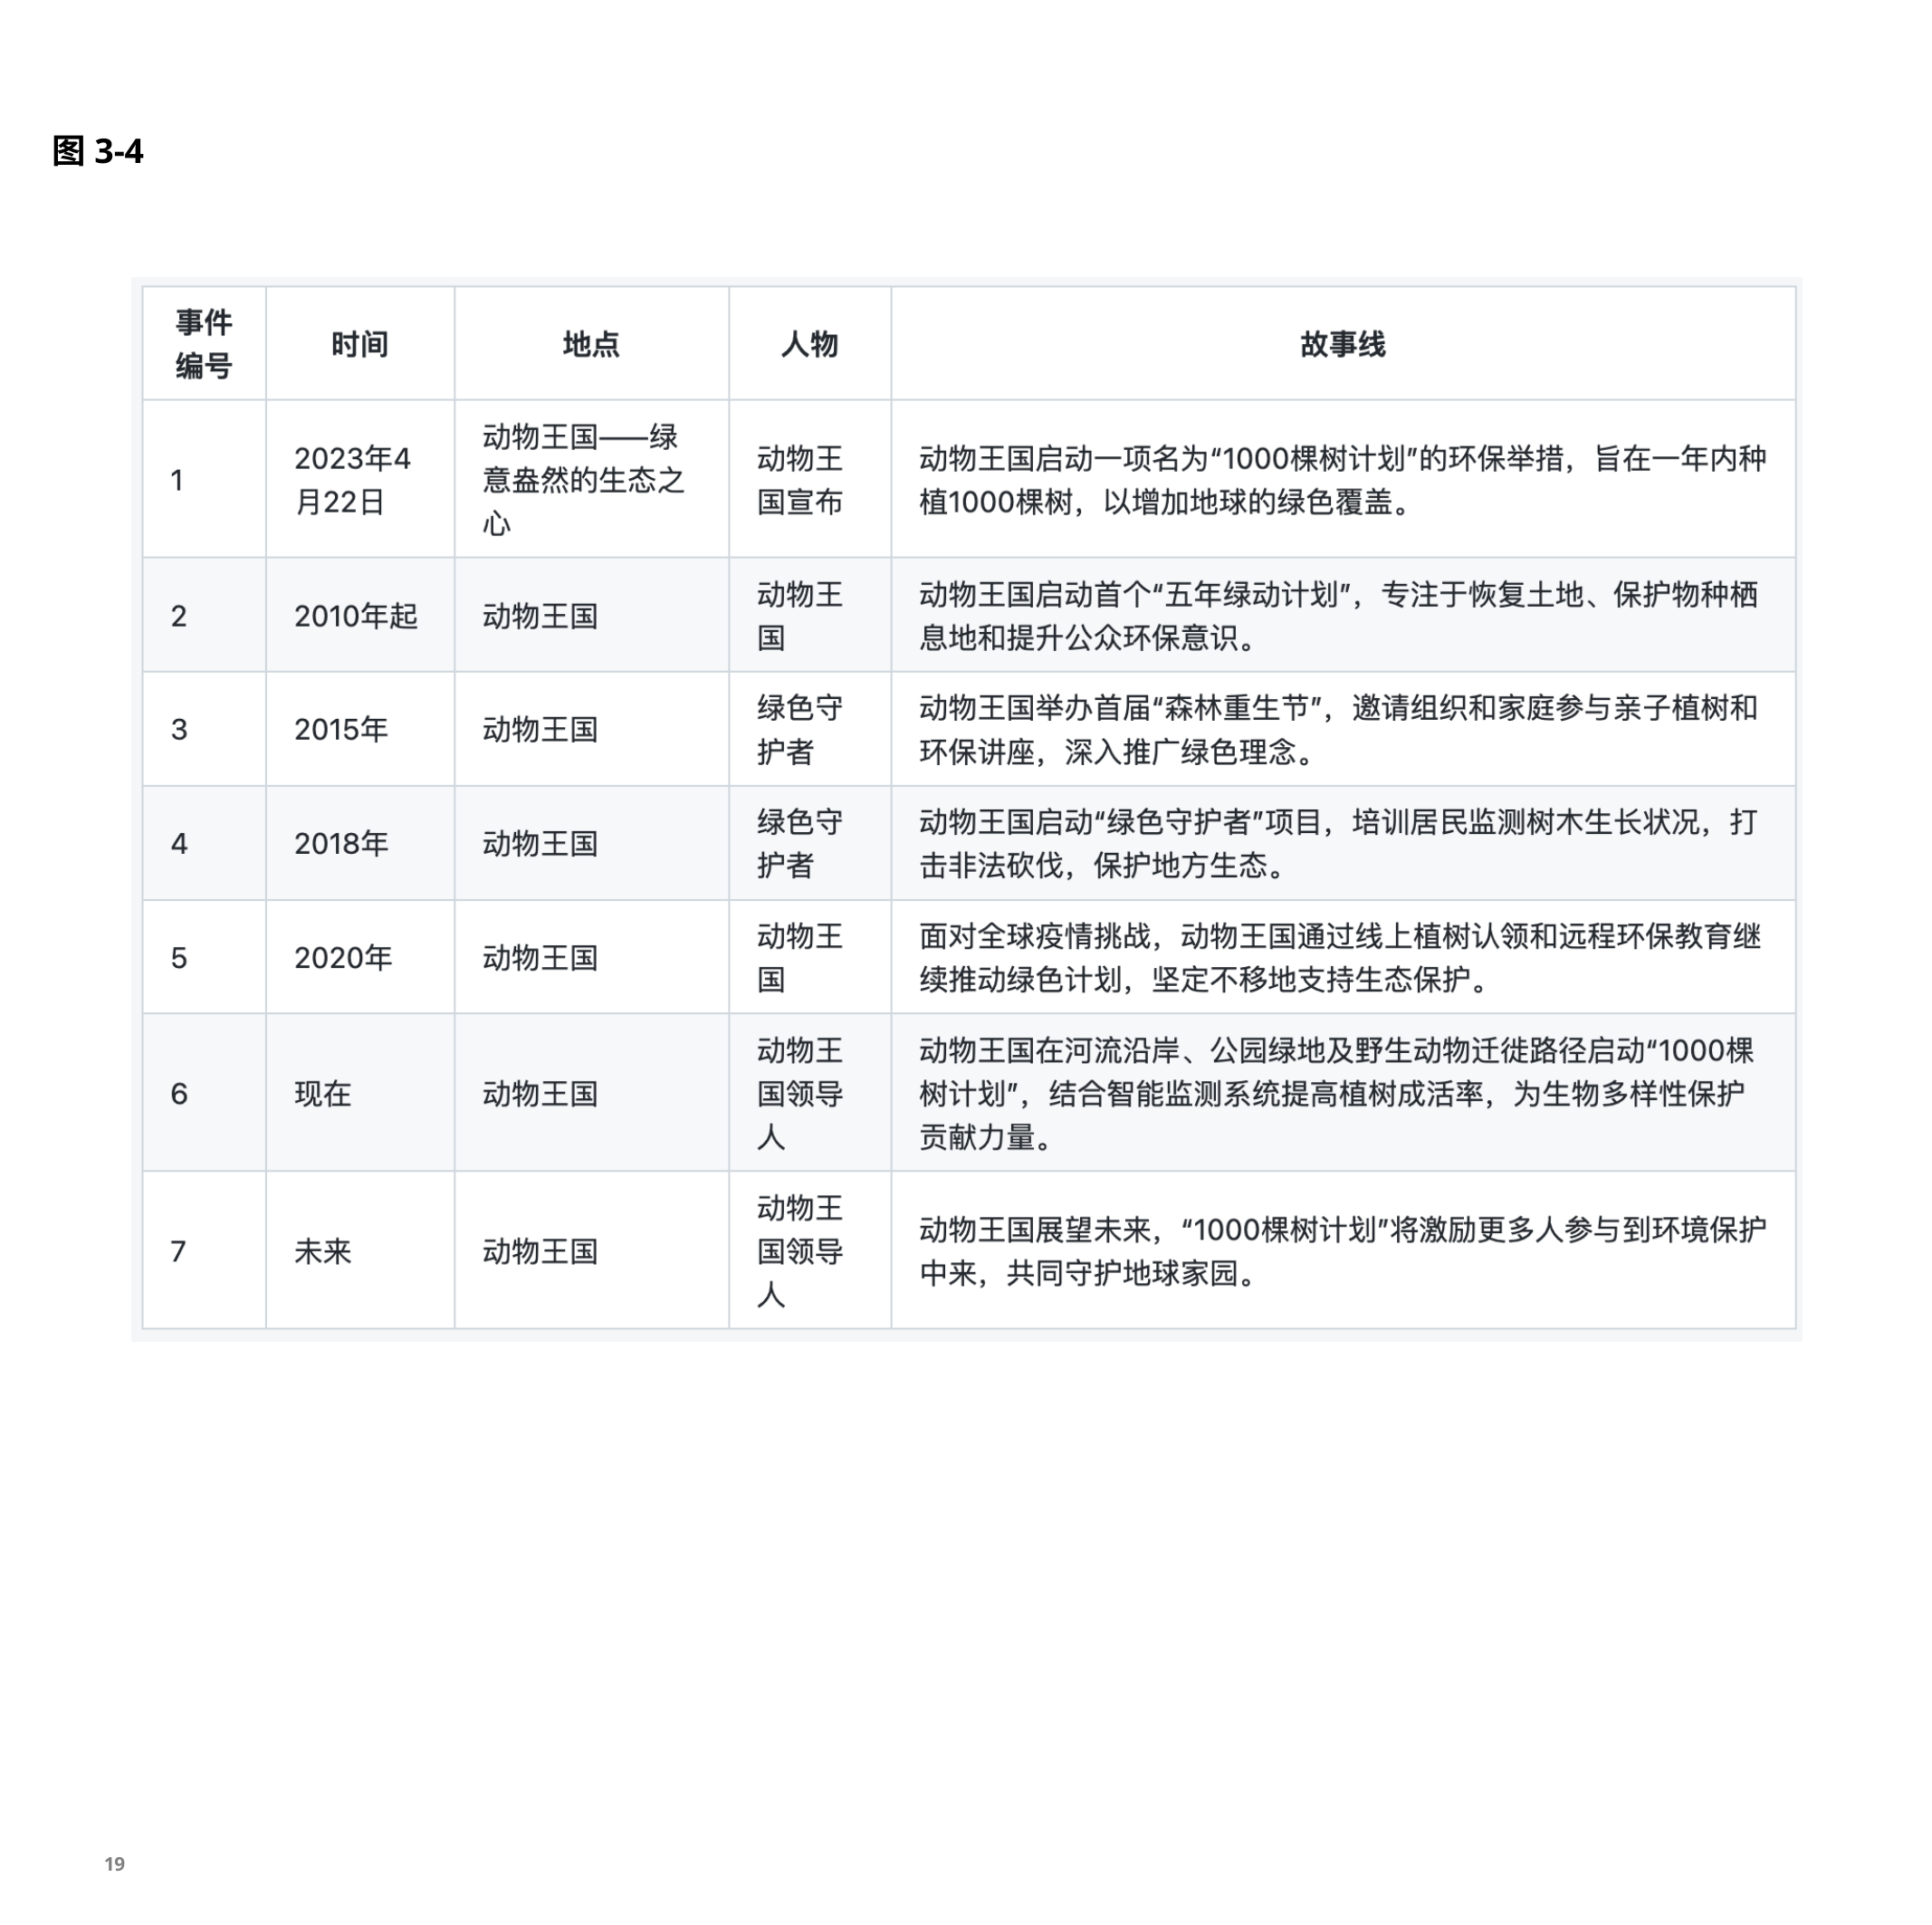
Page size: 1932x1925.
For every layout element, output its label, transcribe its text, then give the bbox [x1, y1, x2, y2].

picture [130, 277, 1803, 1343]
text_box 图3-4 [34, 106, 1774, 193]
